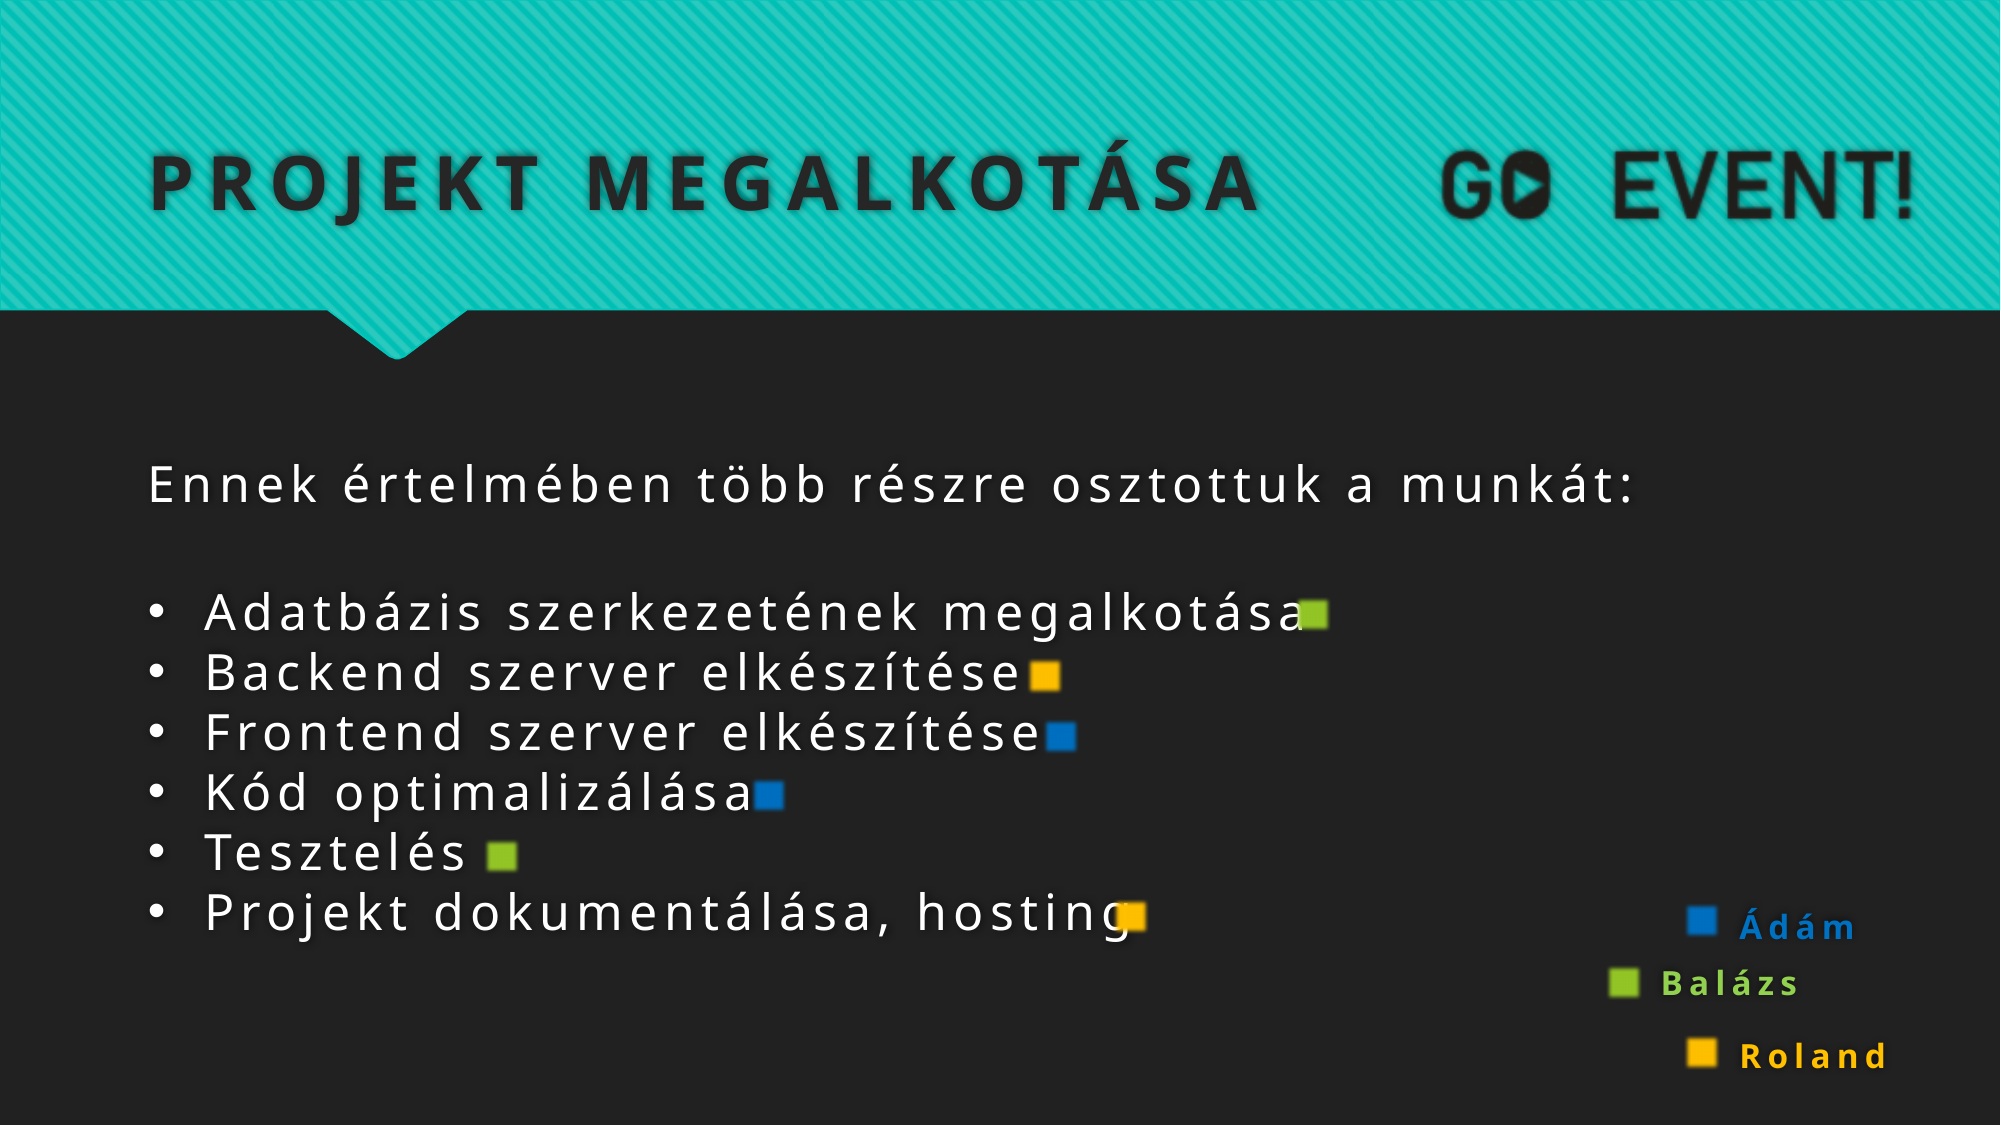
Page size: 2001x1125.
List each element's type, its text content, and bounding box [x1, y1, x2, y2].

text_box [1117, 903, 1144, 929]
picture [1409, 133, 2000, 233]
text_box [1048, 723, 1075, 749]
title PROJEKT MEGALKOTÁSA [132, 73, 1422, 233]
text_box Adatbázis szerkezetének megalkotása Backend szerver elkészítése Frontend szerver elkészítése Kód optimalizálása Tesztelés Projekt dokumentálása, hosting [132, 560, 1941, 948]
text_box [1299, 601, 1328, 630]
text_box [756, 783, 782, 808]
text_box [1032, 663, 1059, 689]
text_box [488, 843, 516, 870]
text_box [485, 841, 518, 872]
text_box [1683, 1008, 1941, 1084]
text_box Ennek értelmében több részre osztottuk a munkát: [132, 443, 1941, 520]
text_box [1604, 934, 1862, 1010]
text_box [1683, 878, 1941, 954]
